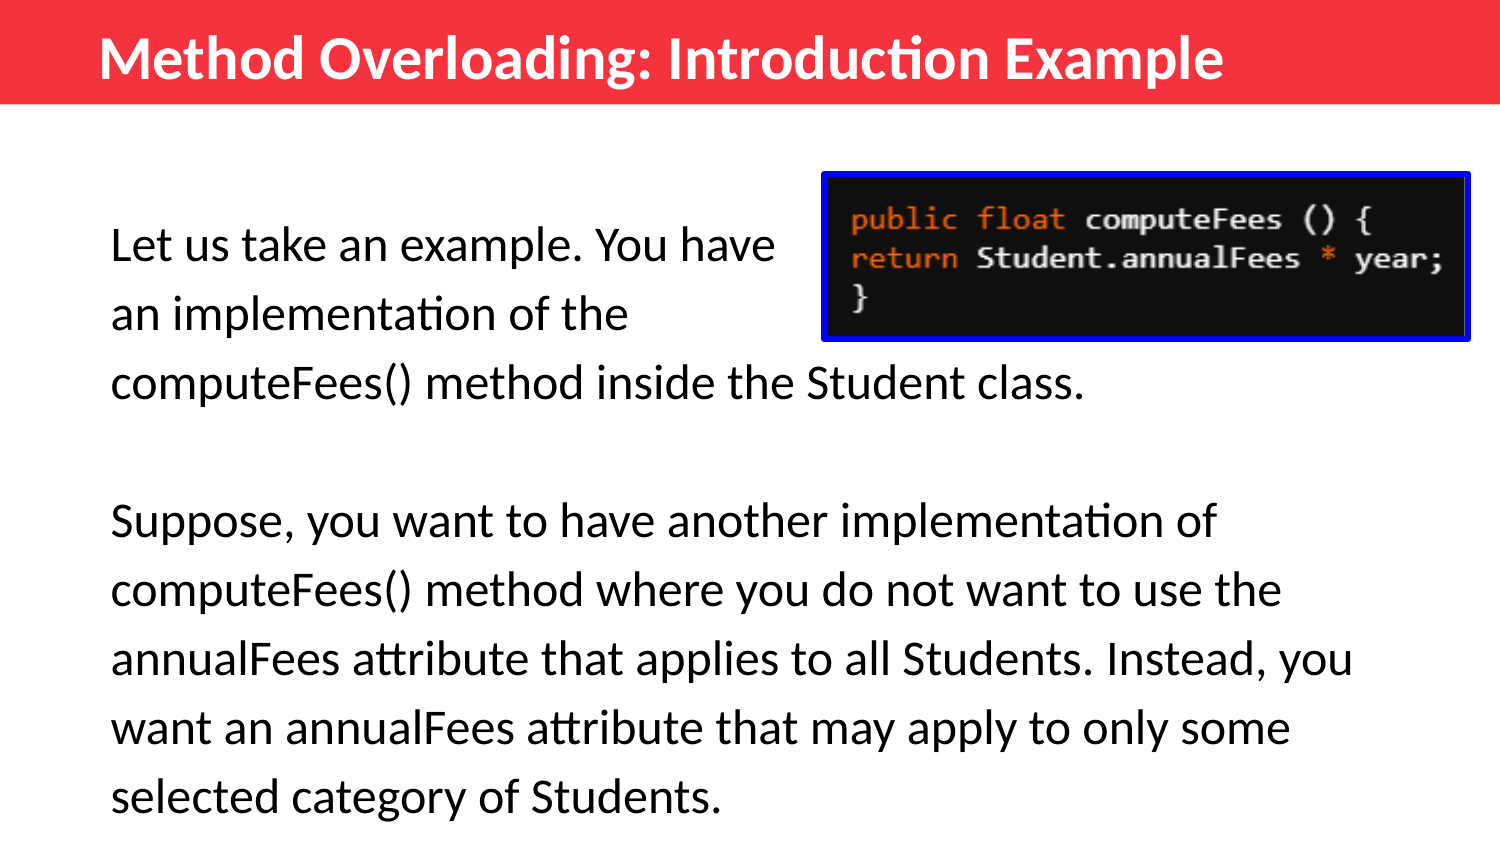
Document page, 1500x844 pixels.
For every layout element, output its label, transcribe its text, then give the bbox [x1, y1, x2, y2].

text_box Let us take an example. You have an implementation of the computeFees() method inside the Student class. Suppose, you want to have another implementation of computeFees() method where you do not want to use the annualFees attribute that applies to all Students. Instead, you want an annualFees attribute that may apply to only some selected category of Students. [95, 187, 1411, 609]
picture [827, 176, 1465, 337]
text_box Method Overloading: Introduction Example [83, 2, 1324, 138]
text_box [0, 0, 1500, 105]
